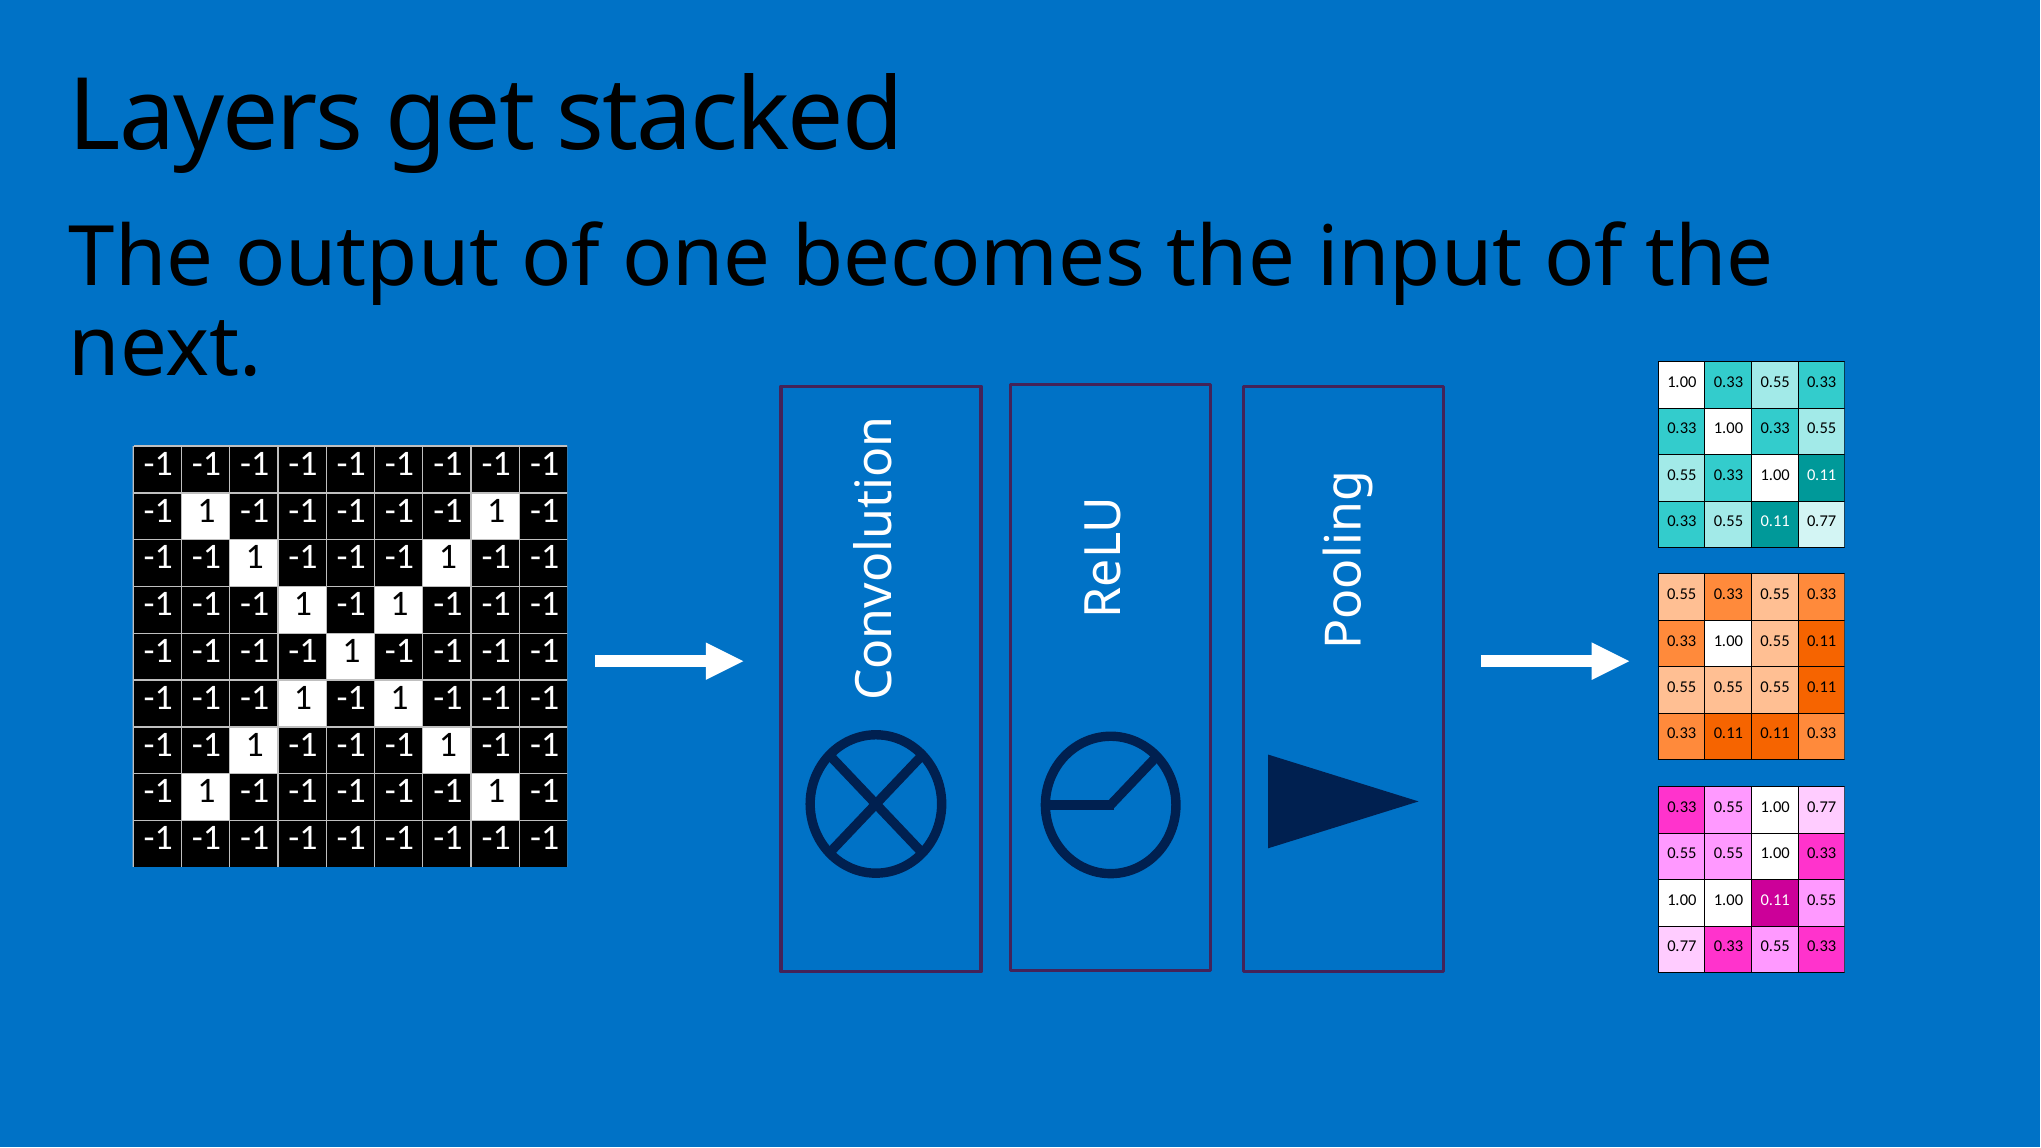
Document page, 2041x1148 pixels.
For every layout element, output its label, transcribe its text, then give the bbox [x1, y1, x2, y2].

text_box Convolution [823, 385, 926, 731]
text_box [1010, 384, 1212, 971]
picture [1657, 572, 1846, 761]
list The output of one becomes the input of the next. [45, 198, 1996, 321]
title Layers get stacked [45, 48, 1996, 198]
text_box ReLU [1053, 466, 1155, 649]
picture [1657, 360, 1846, 549]
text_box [809, 734, 942, 874]
text_box Pooling [1293, 441, 1396, 680]
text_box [1045, 735, 1177, 874]
text_box [1243, 385, 1444, 973]
text_box [780, 385, 982, 973]
picture [1657, 785, 1846, 974]
picture [132, 445, 569, 869]
